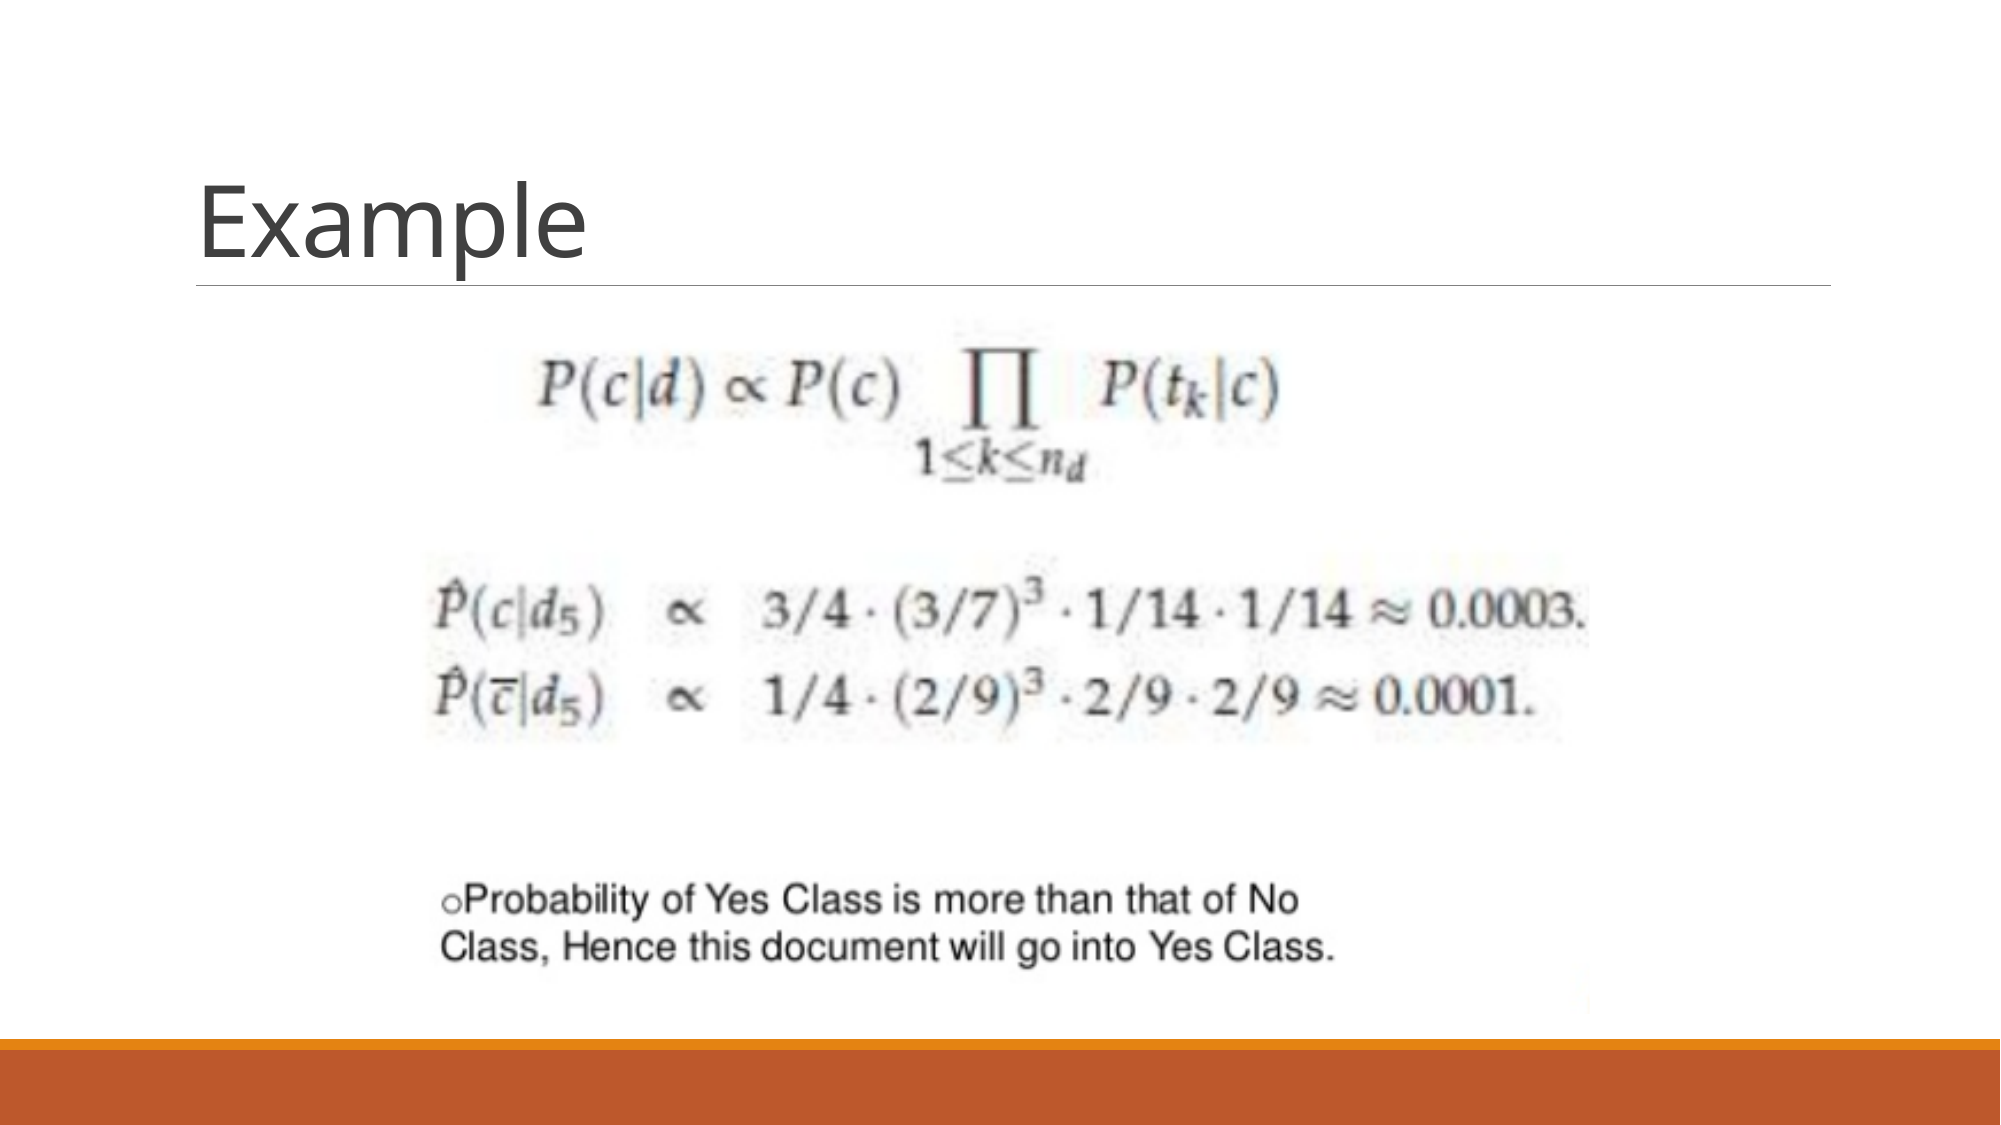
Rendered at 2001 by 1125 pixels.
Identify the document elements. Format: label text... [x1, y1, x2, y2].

title Example [180, 47, 1830, 285]
picture [419, 310, 1590, 1014]
